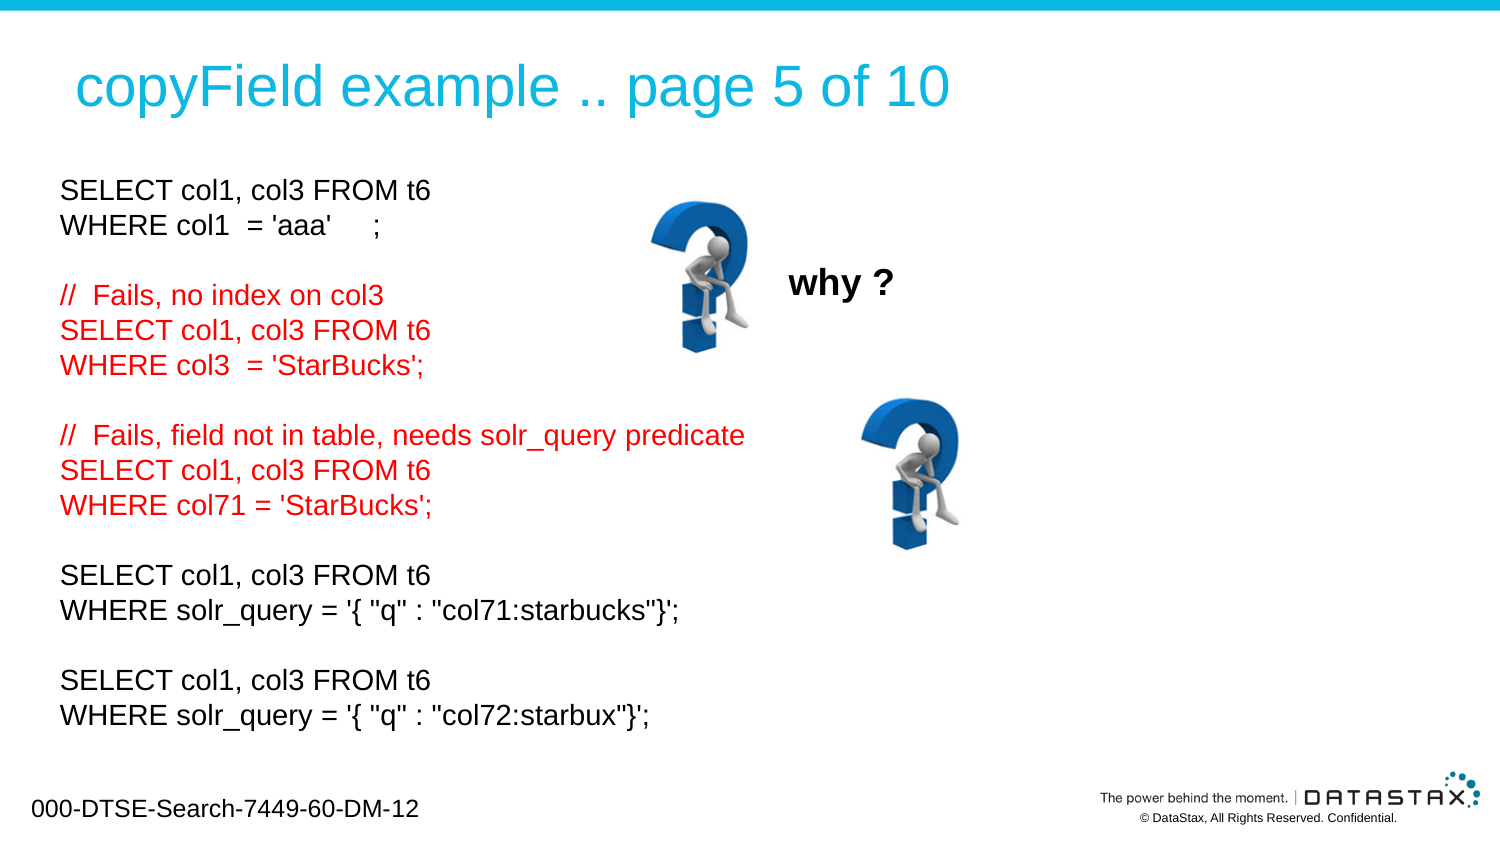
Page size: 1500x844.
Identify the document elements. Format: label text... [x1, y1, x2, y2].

text_box why ? [777, 251, 1122, 311]
slide_number 000-DTSE-Search-7449-60-DM-12 [16, 785, 720, 831]
picture [840, 388, 985, 569]
picture [629, 191, 774, 372]
slide_number © DataStax, All Rights Reserved. Confidential. [1125, 802, 1463, 834]
picture [1085, 756, 1495, 823]
list SELECT col1, col3 FROM t6 WHERE col1 = 'aaa' ; // Fails, no index on col3 SELECT col1, col3 FROM t6 WHERE col3 = 'StarBucks'; // Fails, field not in table, needs solr_query predicate SELECT col1, col3 FROM t6 WHERE col71 = 'StarBucks'; SELECT col1, col3 FROM t6 WHERE solr_query = '{ "q" : "col71:starbucks"}'; SELECT col1, col3 FROM t6 WHERE solr_query = '{ "q" : "col72:starbux"}'; [58, 164, 928, 761]
title copyField example .. page 5 of 10 [75, 44, 1425, 135]
